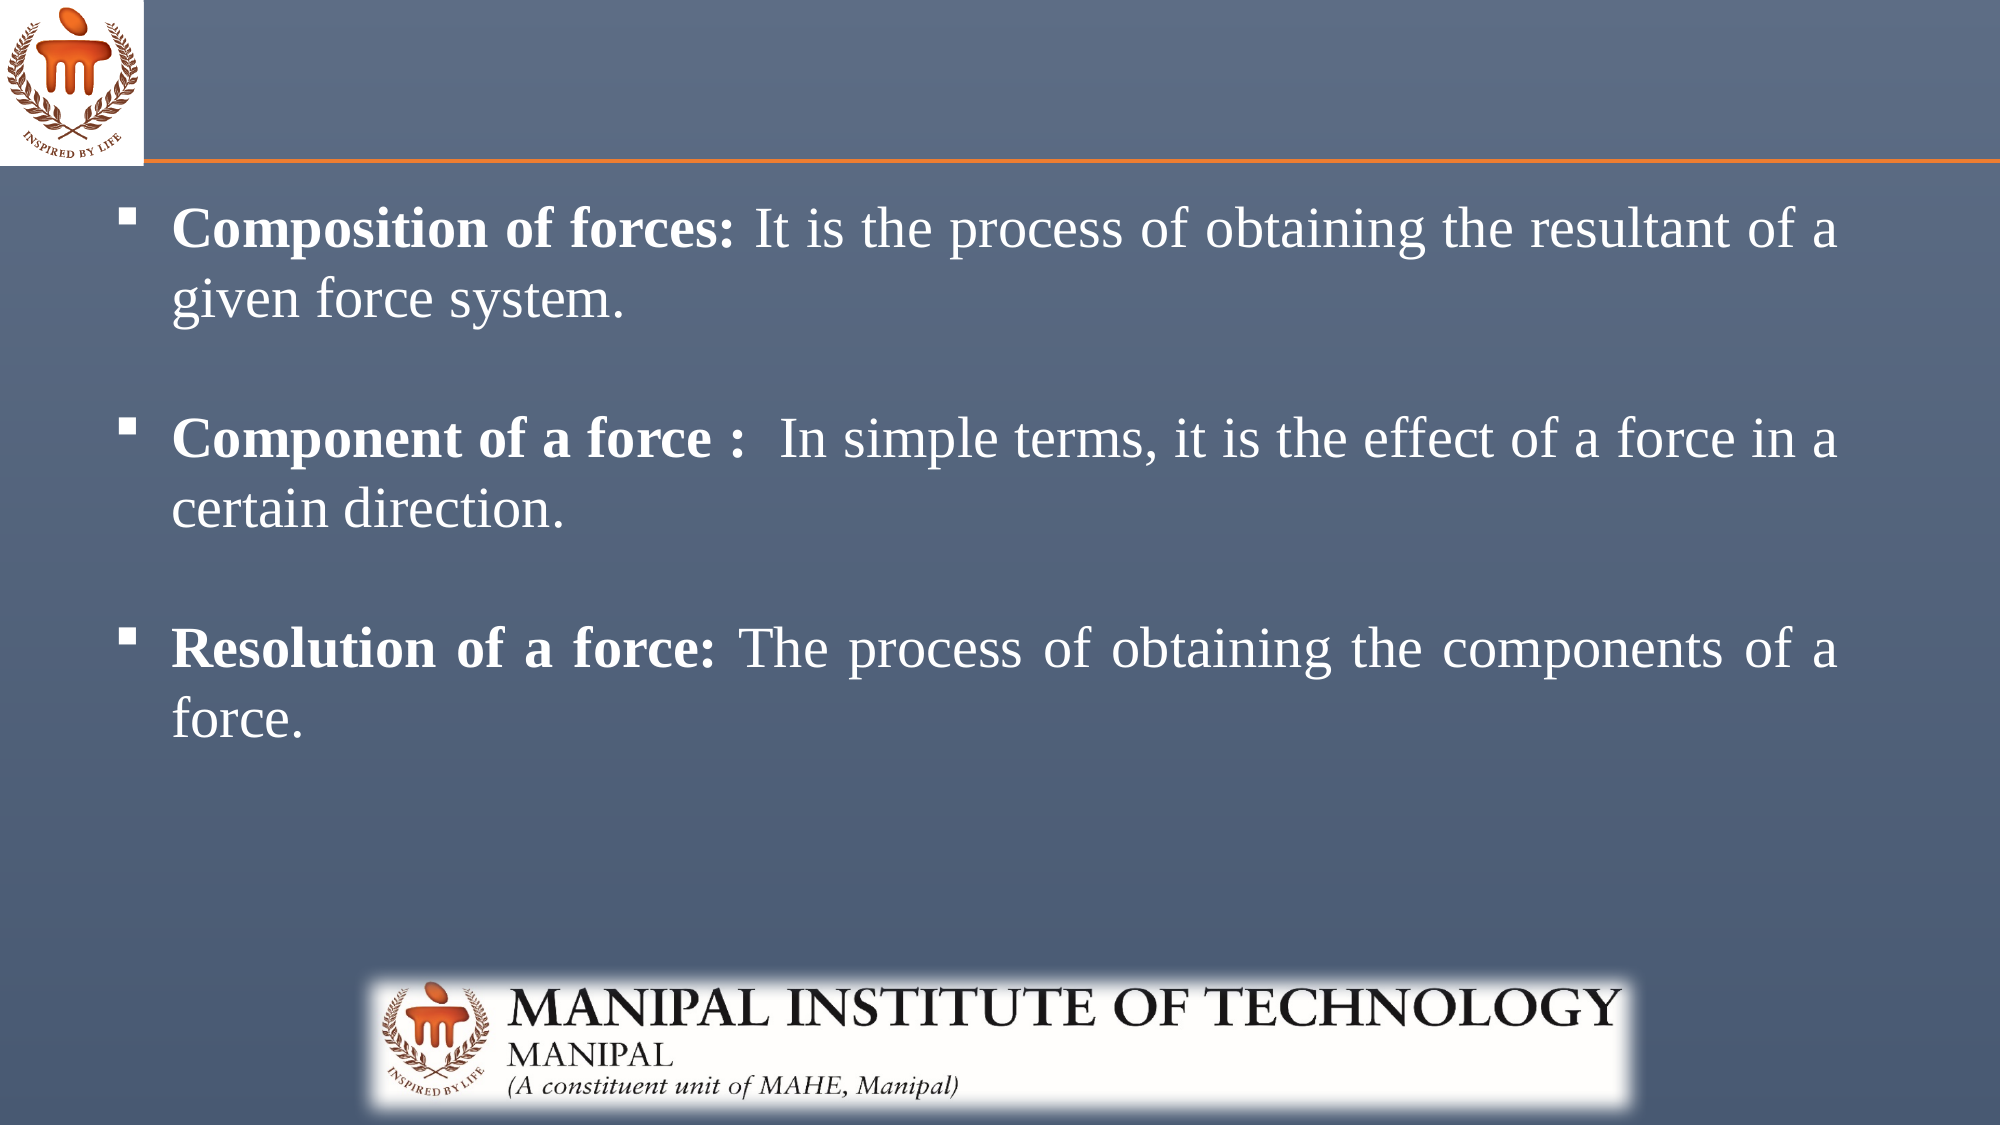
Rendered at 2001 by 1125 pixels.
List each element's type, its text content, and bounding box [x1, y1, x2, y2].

picture [0, 2, 144, 166]
text_box Composition of forces: It is the process of obtaining the resultant of a given force system. Component of a force : In simple terms, it is the effect of a force in a certain direction. Resolution of a force: The process of obtaining the components of a force. [99, 181, 1855, 757]
picture [377, 988, 1624, 1103]
